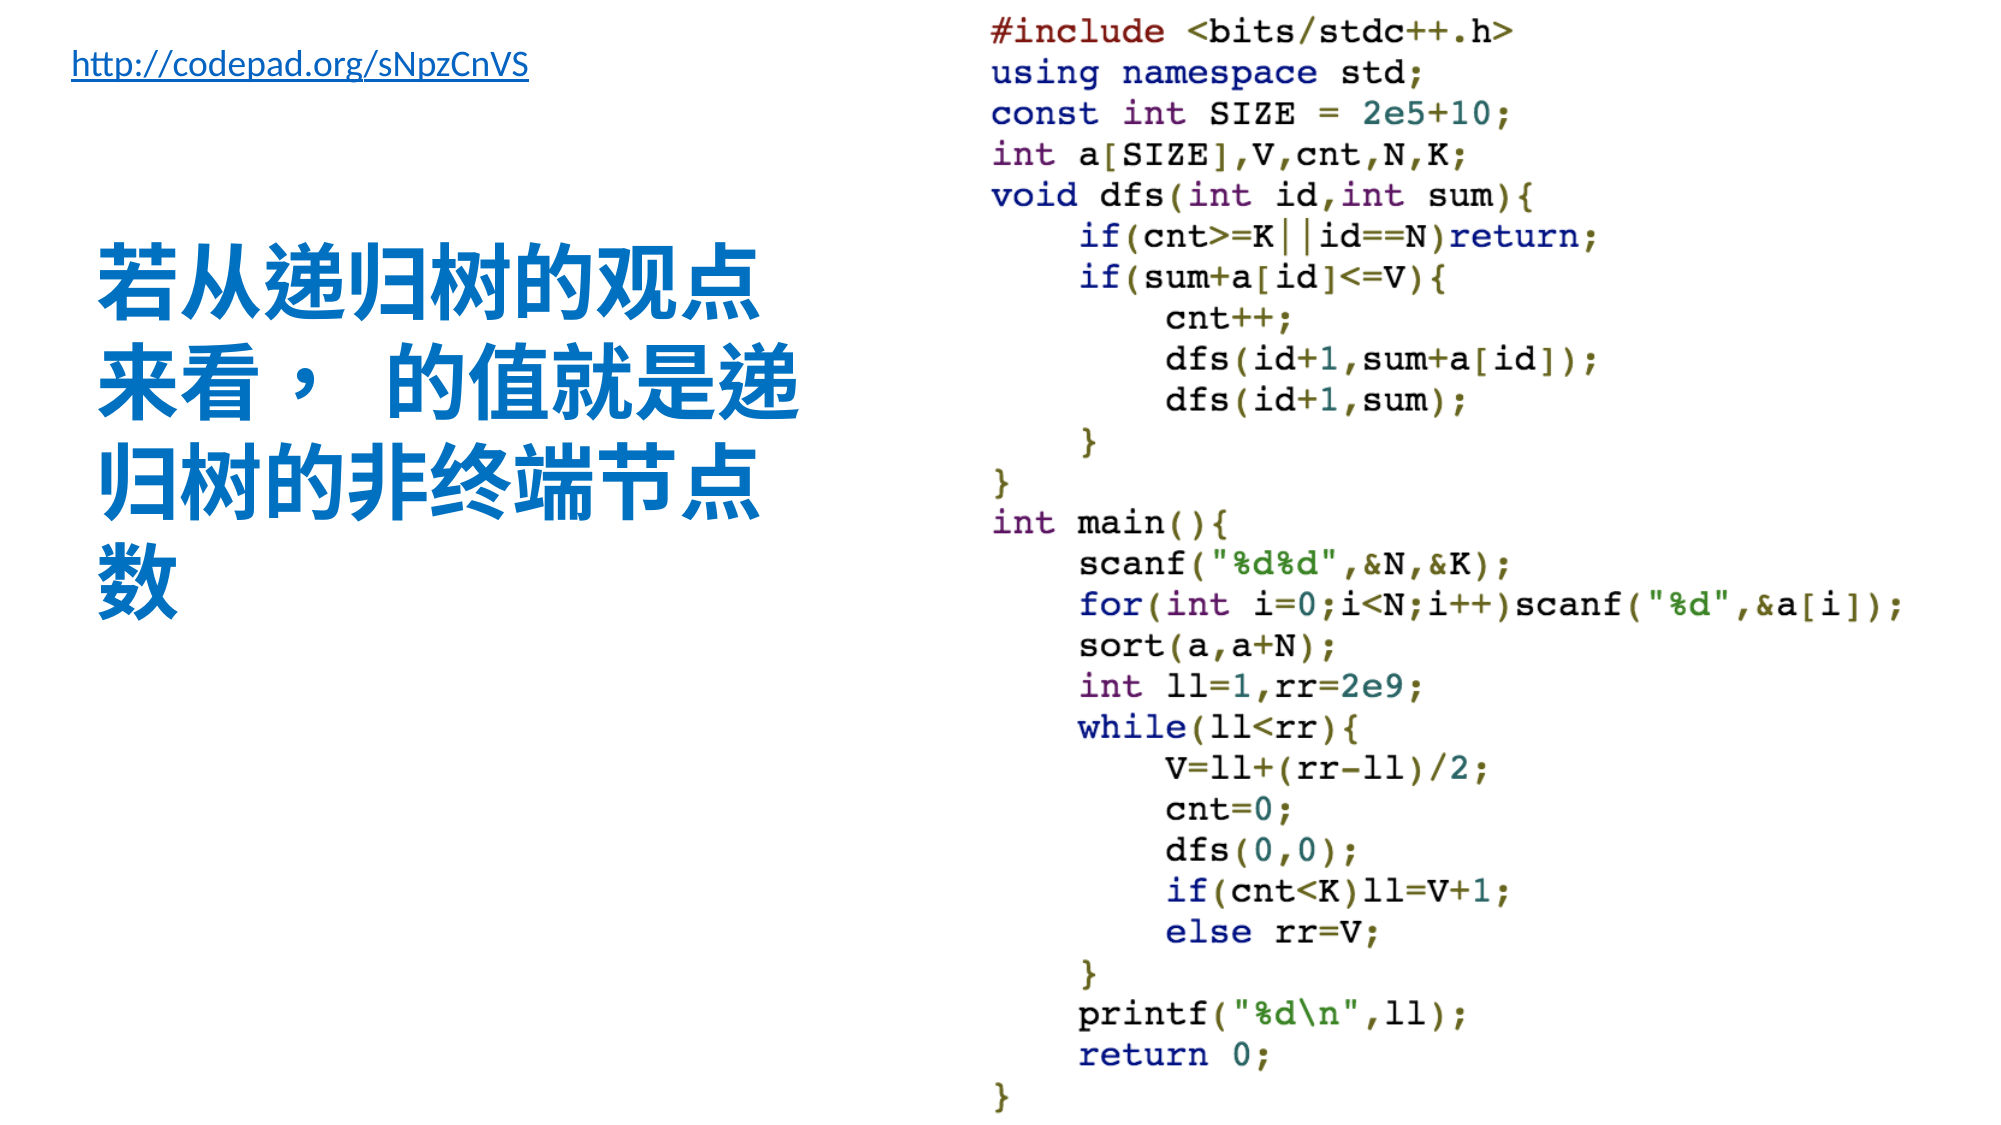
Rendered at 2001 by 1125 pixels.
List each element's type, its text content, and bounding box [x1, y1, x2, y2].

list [974, 0, 1954, 1125]
text_box http://codepad.org/sNpzCnVS [56, 31, 567, 92]
